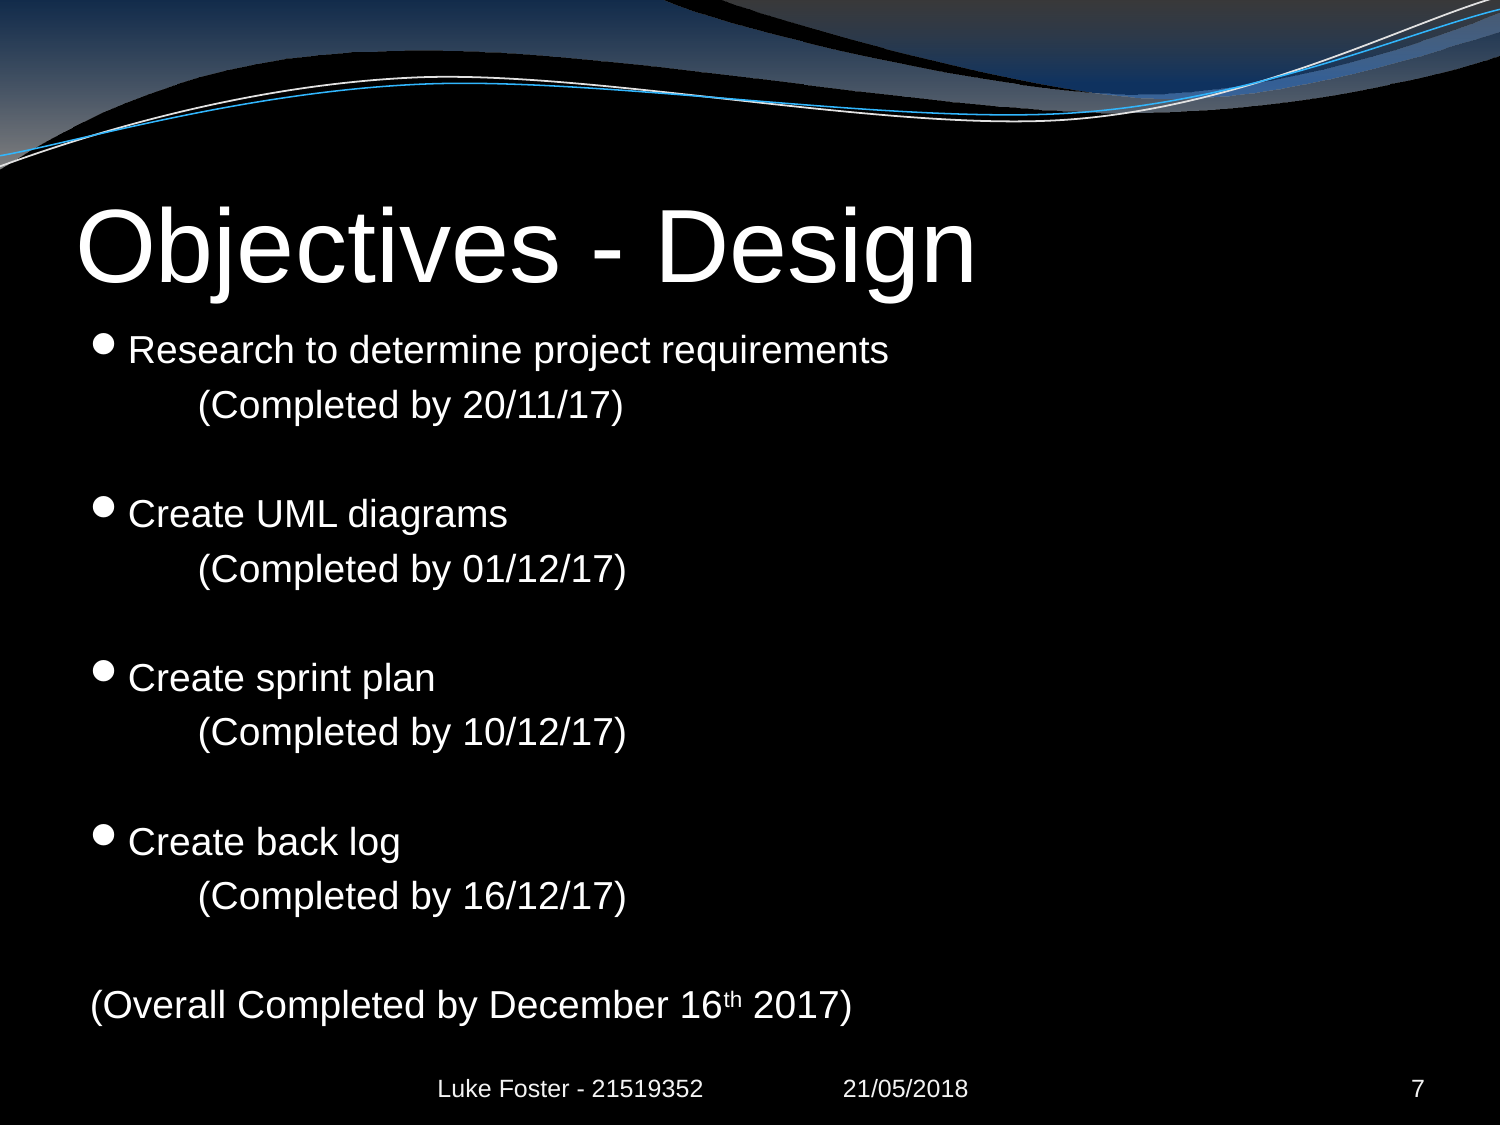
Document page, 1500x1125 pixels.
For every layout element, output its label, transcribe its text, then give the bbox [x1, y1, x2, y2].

slide_number 7 [1299, 1042, 1425, 1103]
title Objectives - Design [75, 115, 1425, 303]
footer Luke Foster - 21519352 21/05/2018 [437, 1042, 988, 1103]
list Research to determine project requirements (Completed by 20/11/17) Create UML diagrams (Completed by 01/12/17) Create sprint plan (Completed by 10/12/17) Create back log (Completed by 16/12/17) (Overall Completed by December 16th 2017) [75, 317, 1436, 1038]
